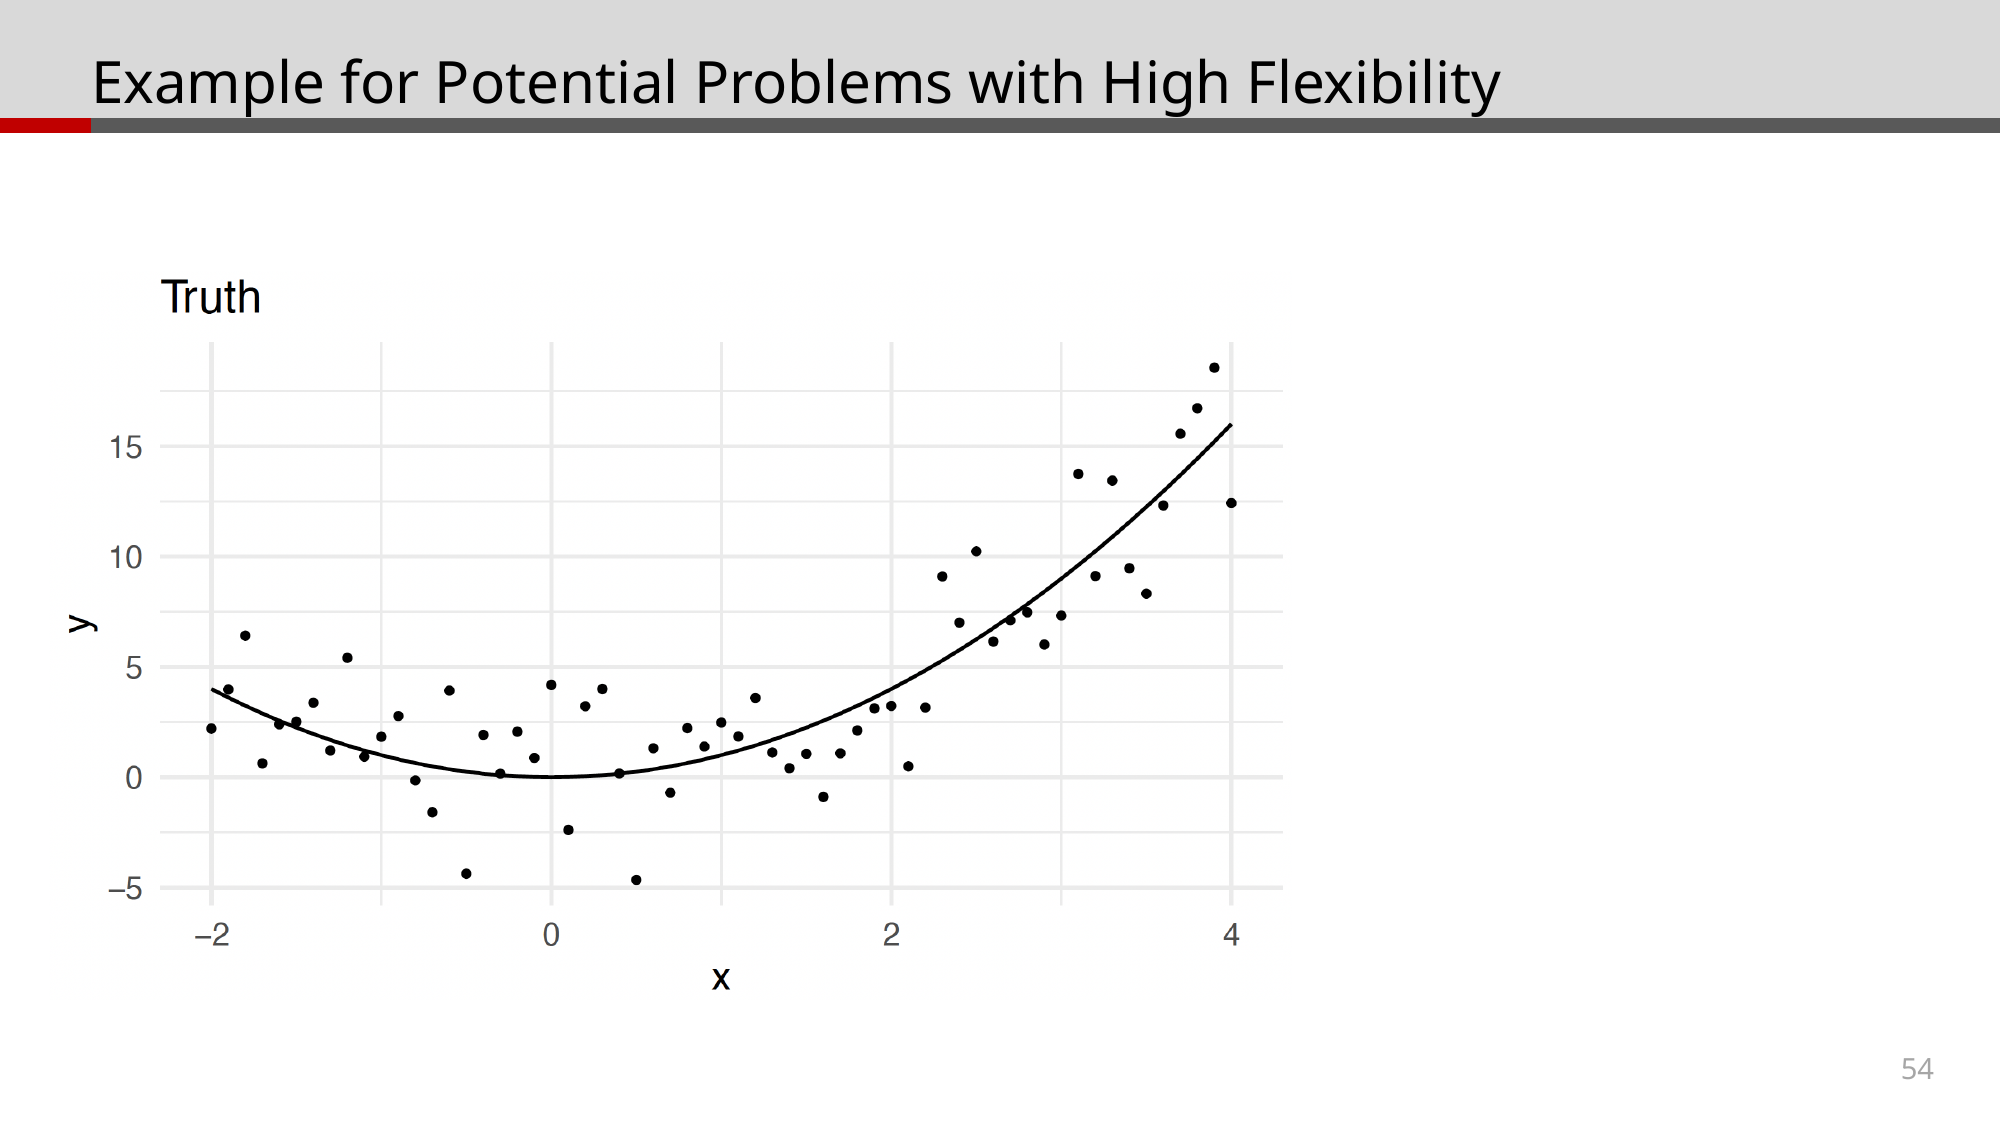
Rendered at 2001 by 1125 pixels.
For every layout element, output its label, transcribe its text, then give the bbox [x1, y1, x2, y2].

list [49, 271, 1292, 1000]
slide_number 54 [1618, 1042, 1949, 1103]
title Example for Potential Problems with High Flexibility [91, 0, 1949, 115]
